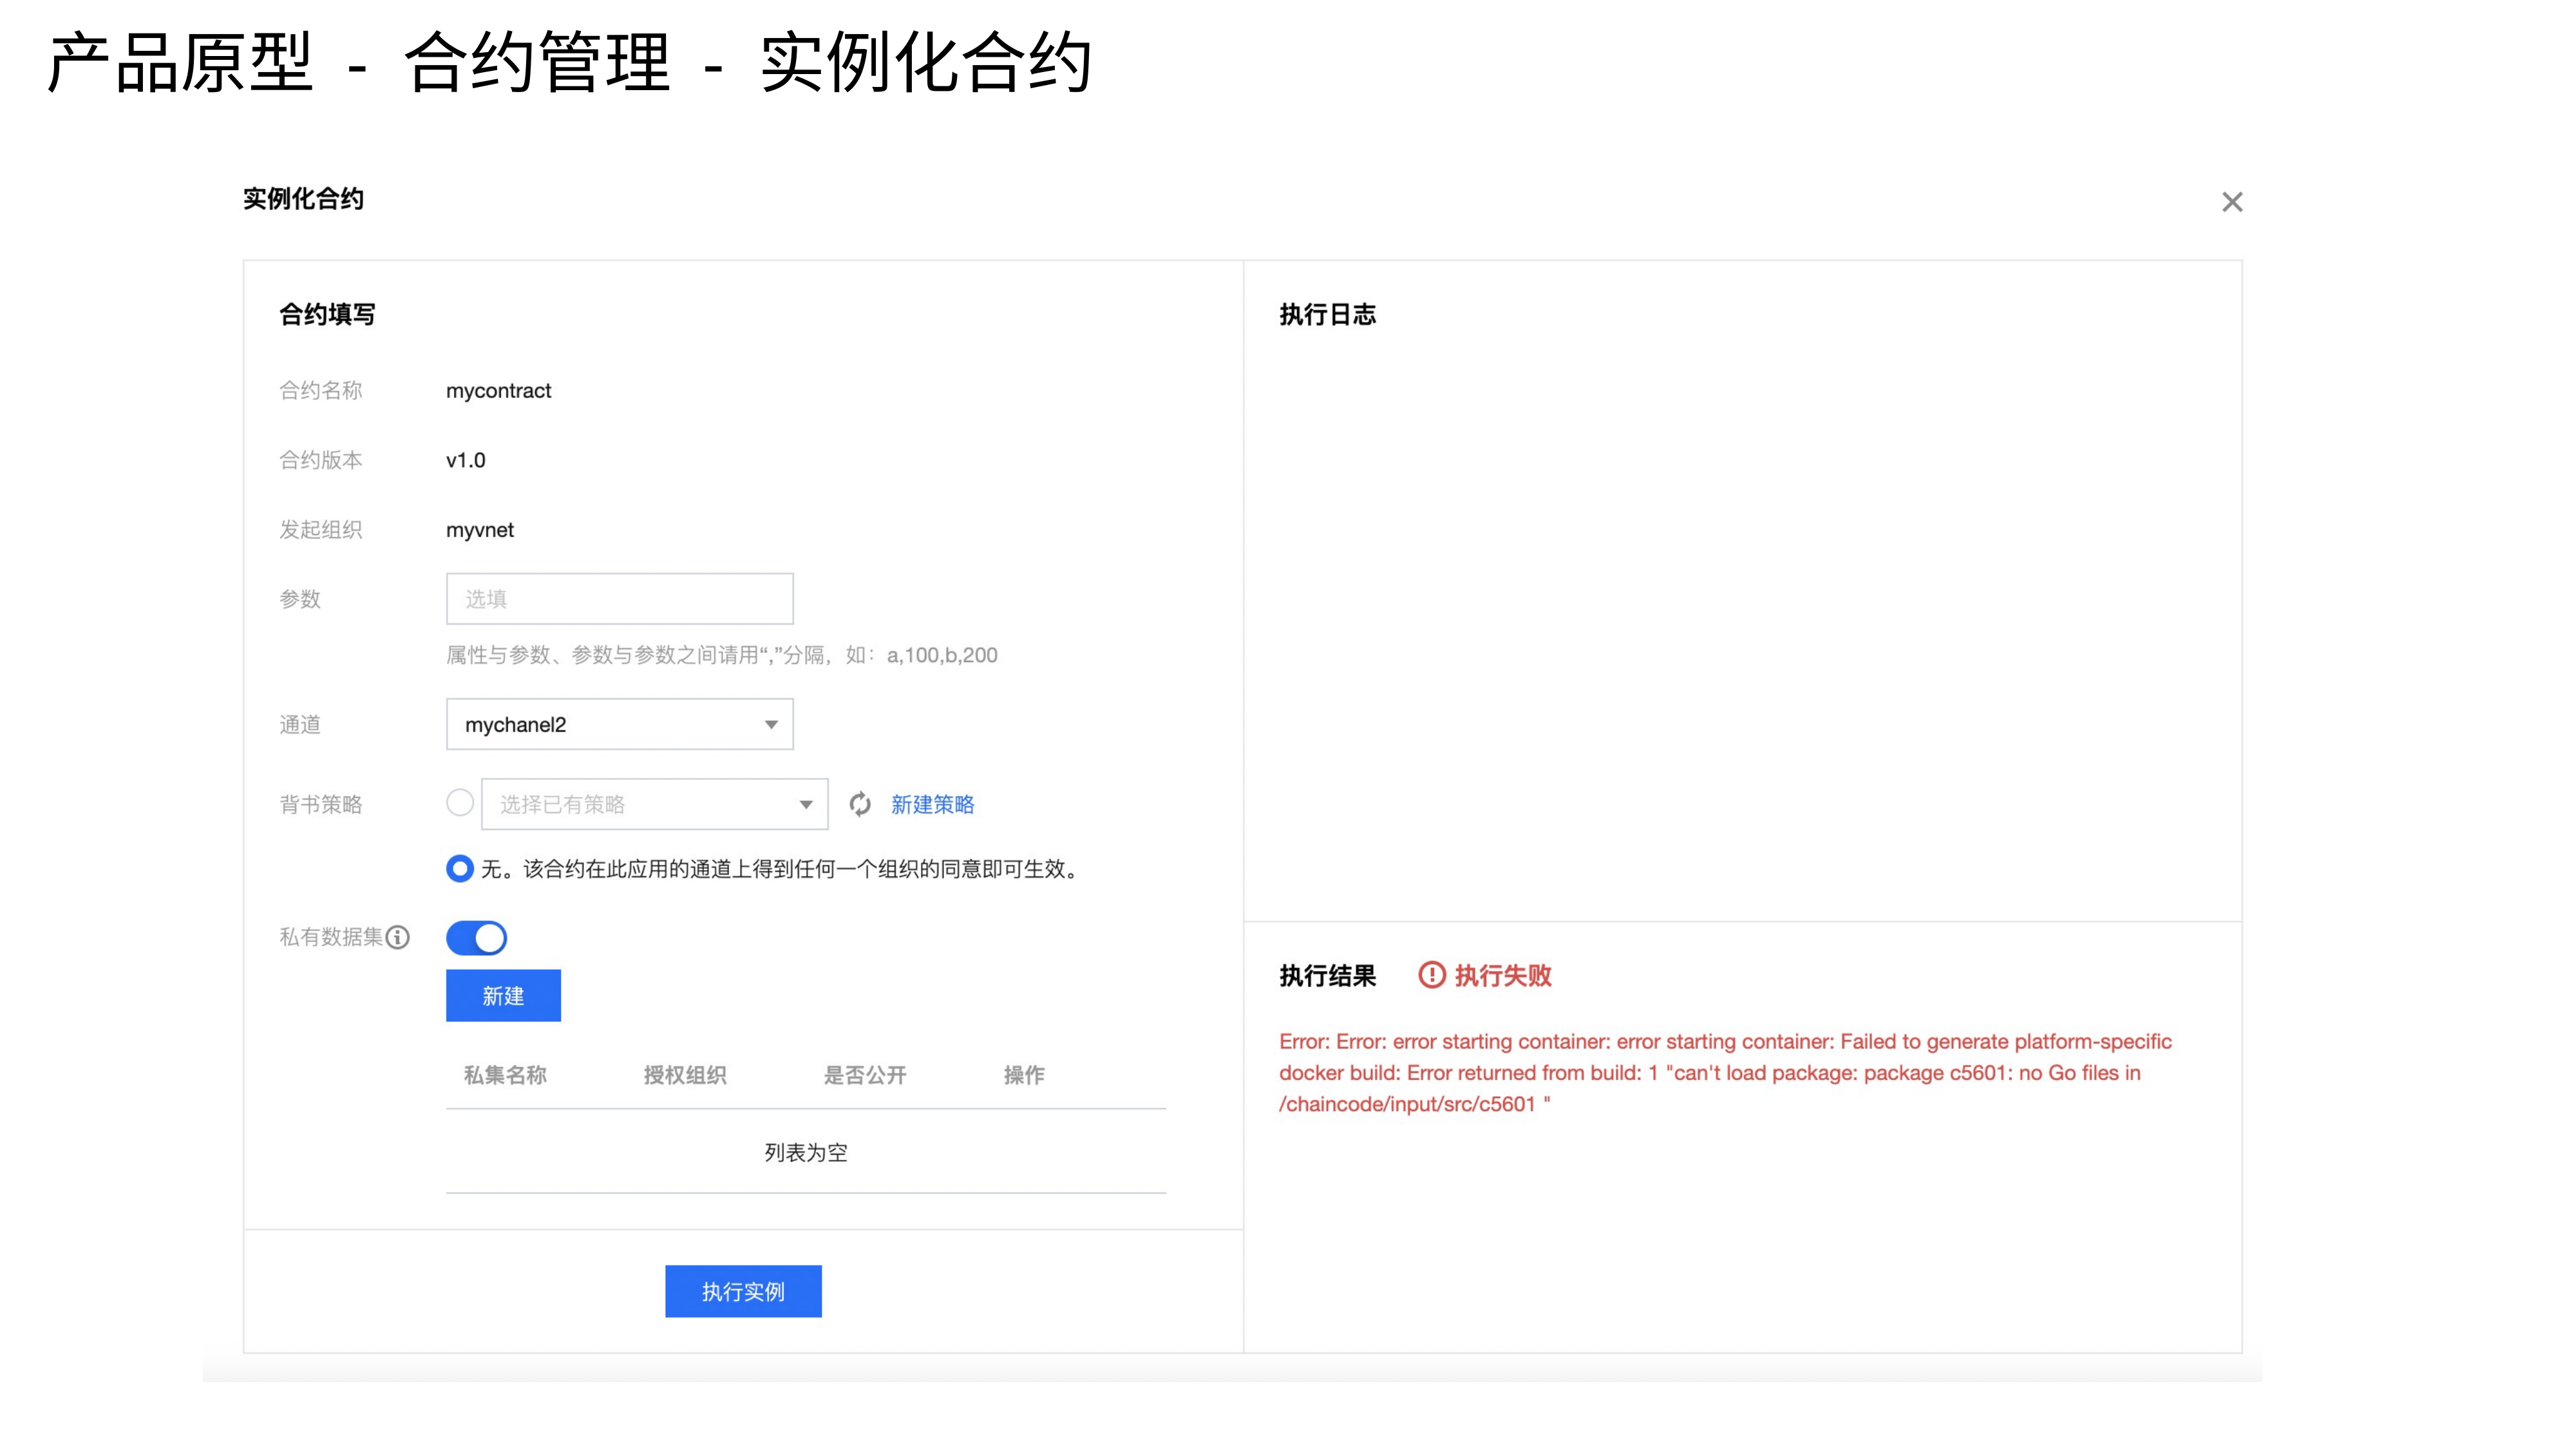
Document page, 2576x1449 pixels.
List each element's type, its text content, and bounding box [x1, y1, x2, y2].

picture [202, 178, 2262, 1382]
list 产品原型 - 合约管理 - 实例化合约 [41, 14, 2349, 122]
